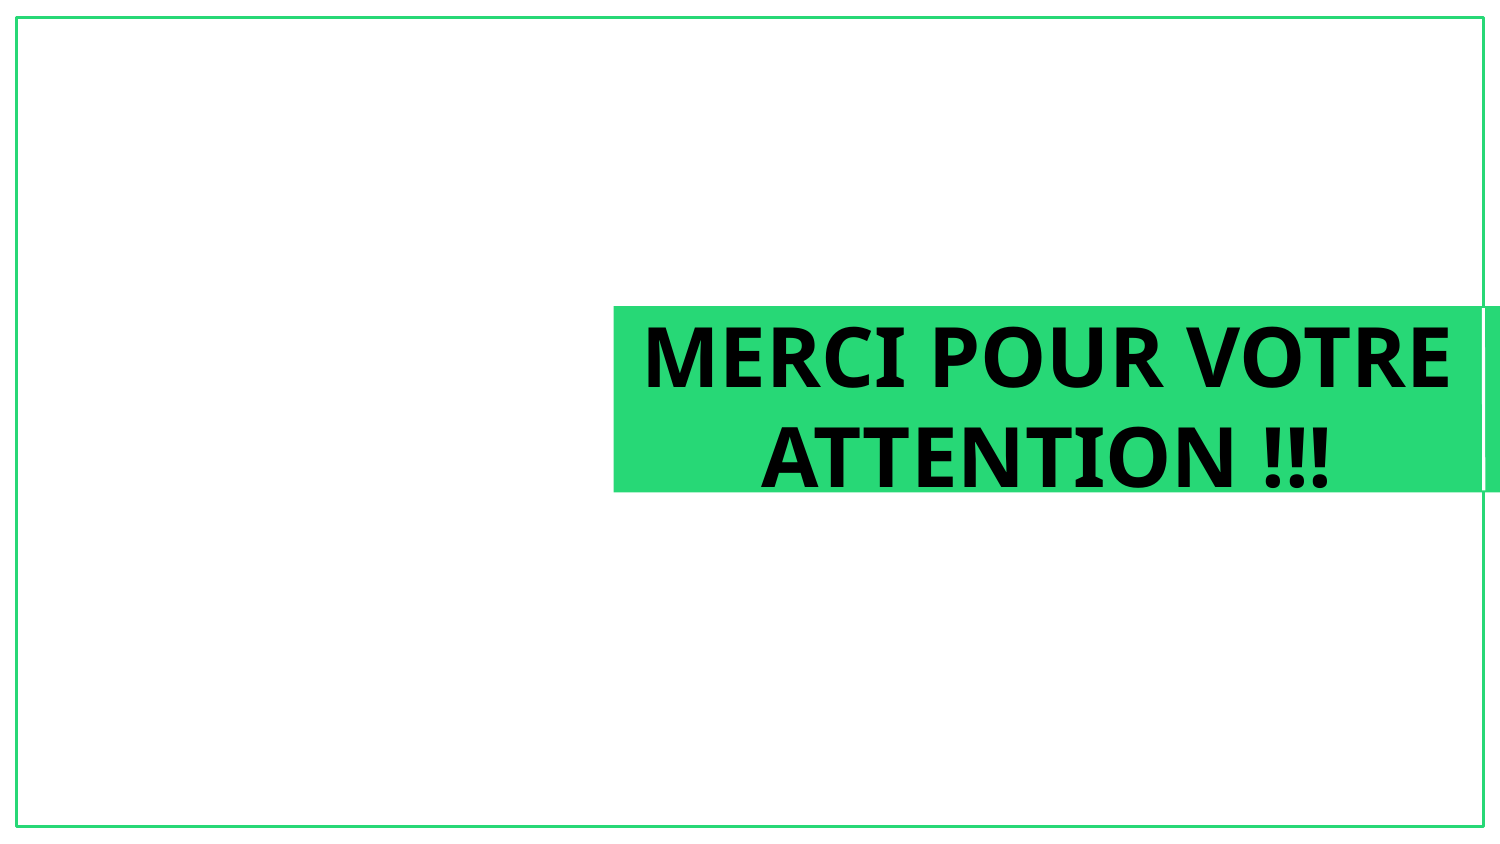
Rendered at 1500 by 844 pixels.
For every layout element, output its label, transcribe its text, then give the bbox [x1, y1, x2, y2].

title MERCI POUR VOTRE ATTENTION !!! [495, 288, 1500, 492]
